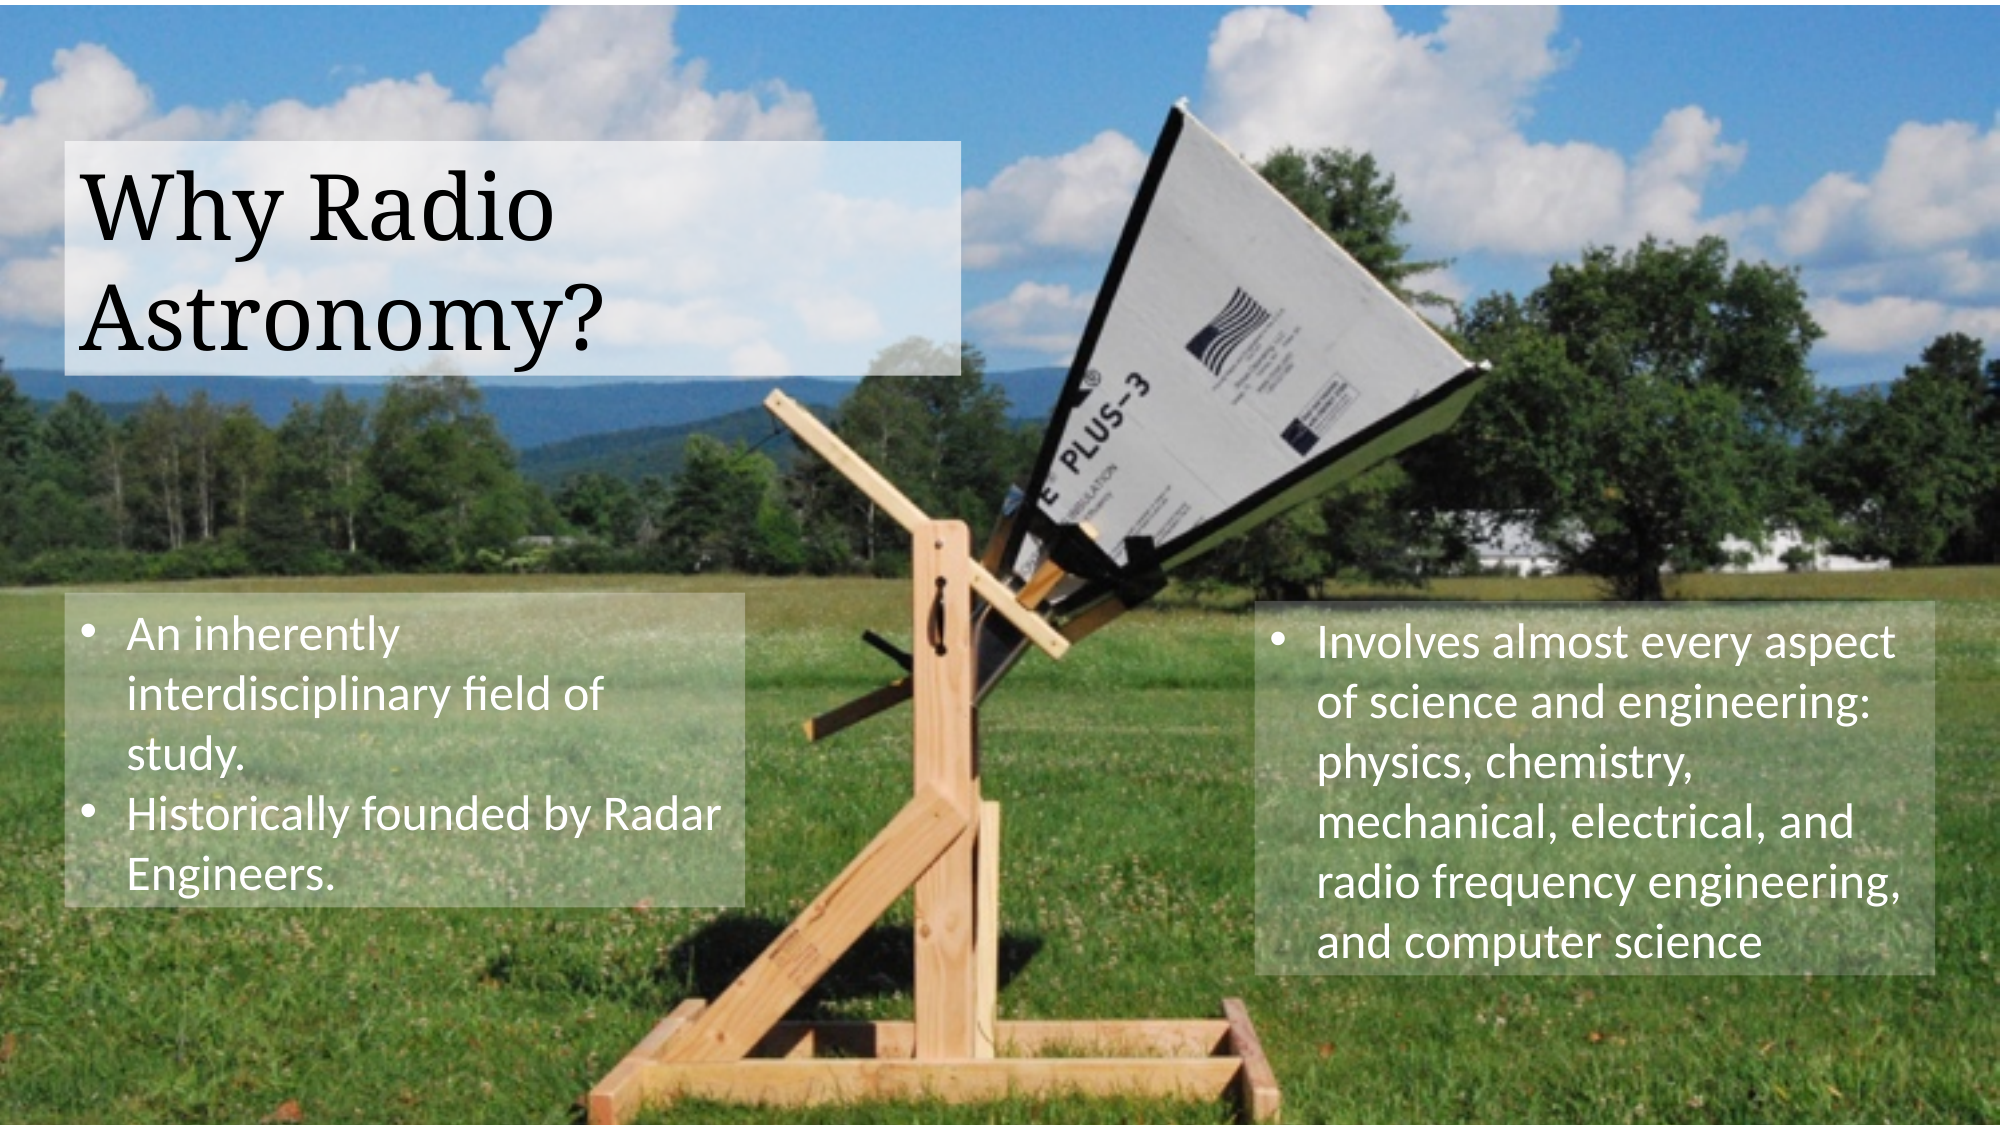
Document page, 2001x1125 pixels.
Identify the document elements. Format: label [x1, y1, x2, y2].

list [0, 5, 2000, 1125]
